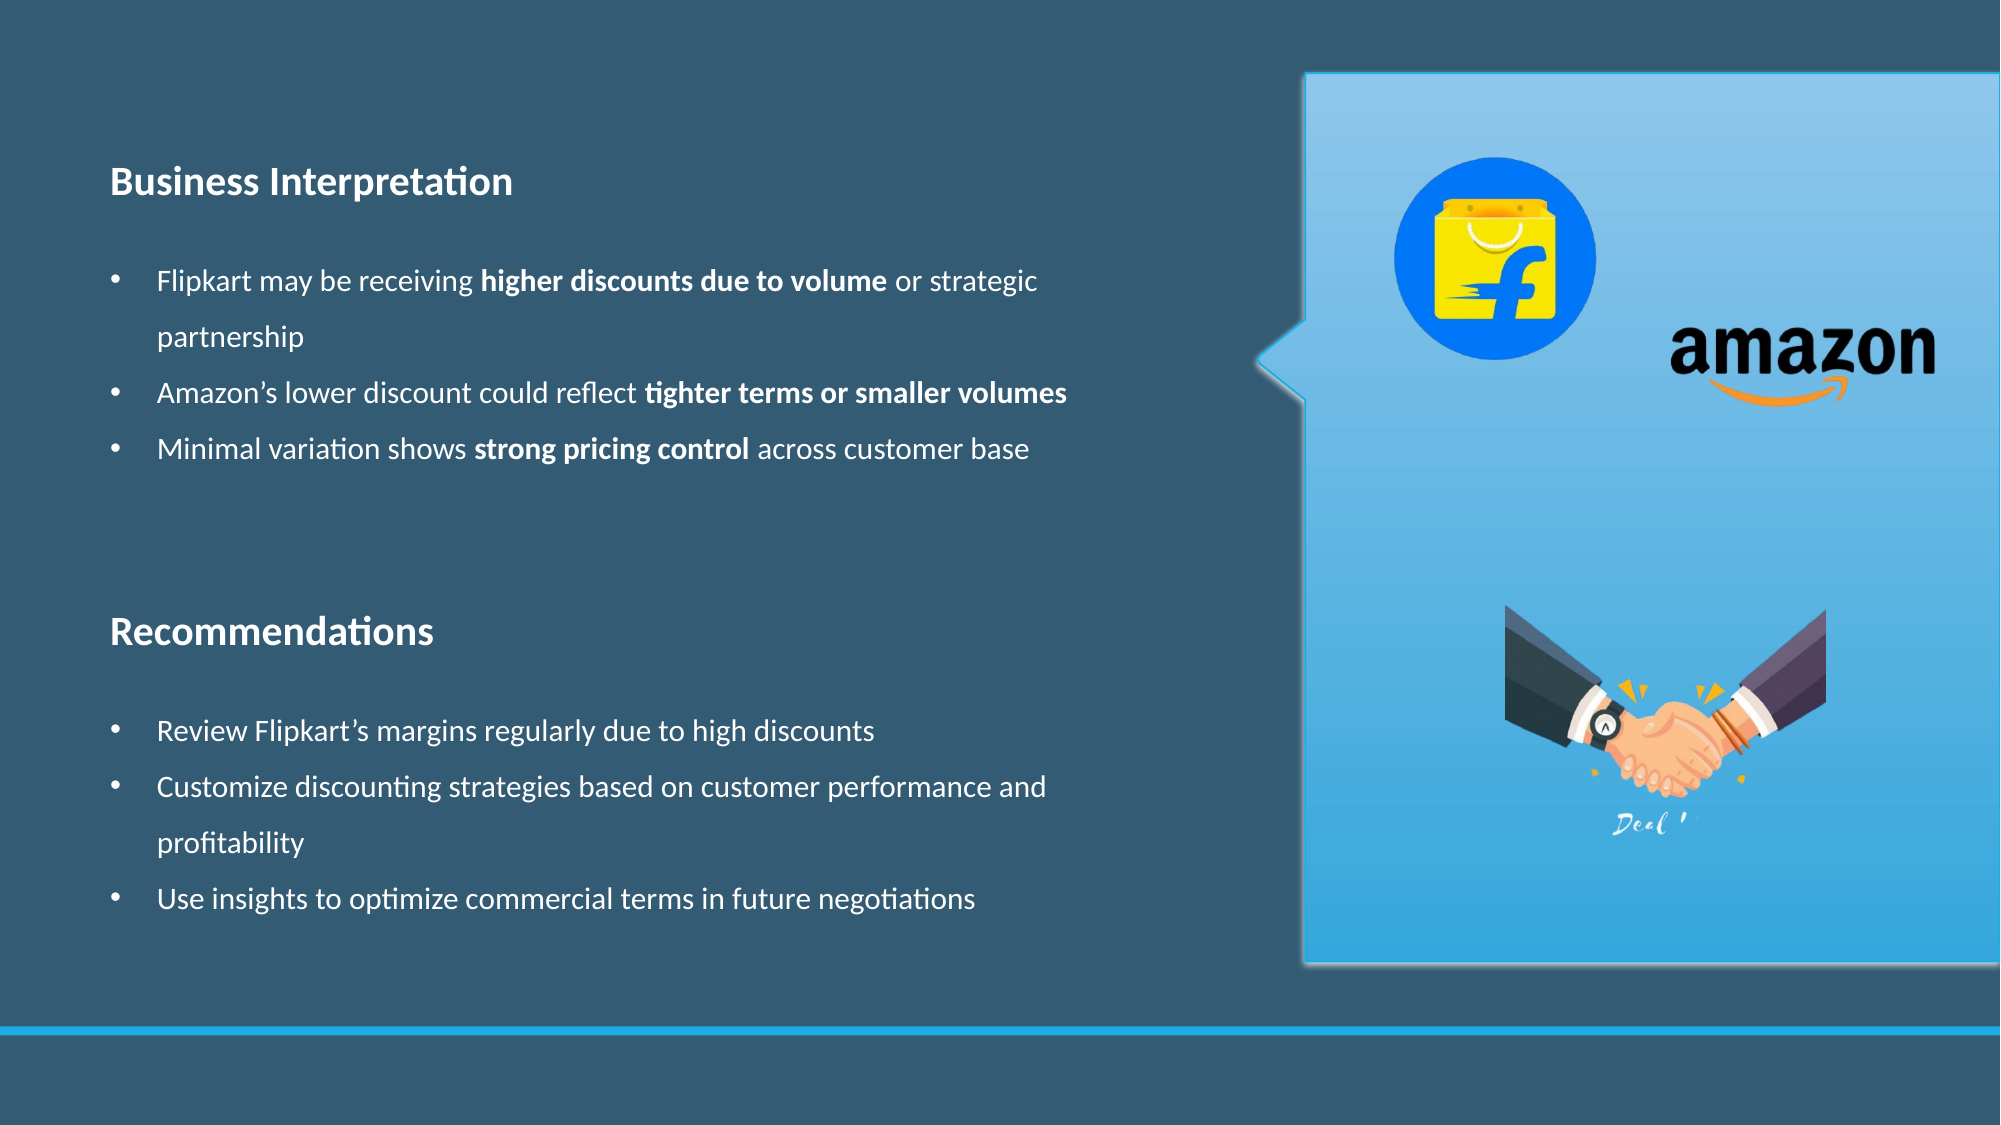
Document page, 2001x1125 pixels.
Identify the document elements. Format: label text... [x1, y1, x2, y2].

text_box Business Interpretation Flipkart may be receiving higher discounts due to volume or strategic partnership Amazon’s lower discount could reflect tighter terms or smaller volumes Minimal variation shows strong pricing control across customer base Recommendations Review Flipkart’s margins regularly due to high discounts Customize discounting strategies based on customer performance and profitability Use insights to optimize commercial terms in future negotiations [95, 121, 1101, 961]
picture [1505, 561, 1827, 884]
picture [1590, 239, 2000, 484]
picture [1359, 121, 1630, 406]
